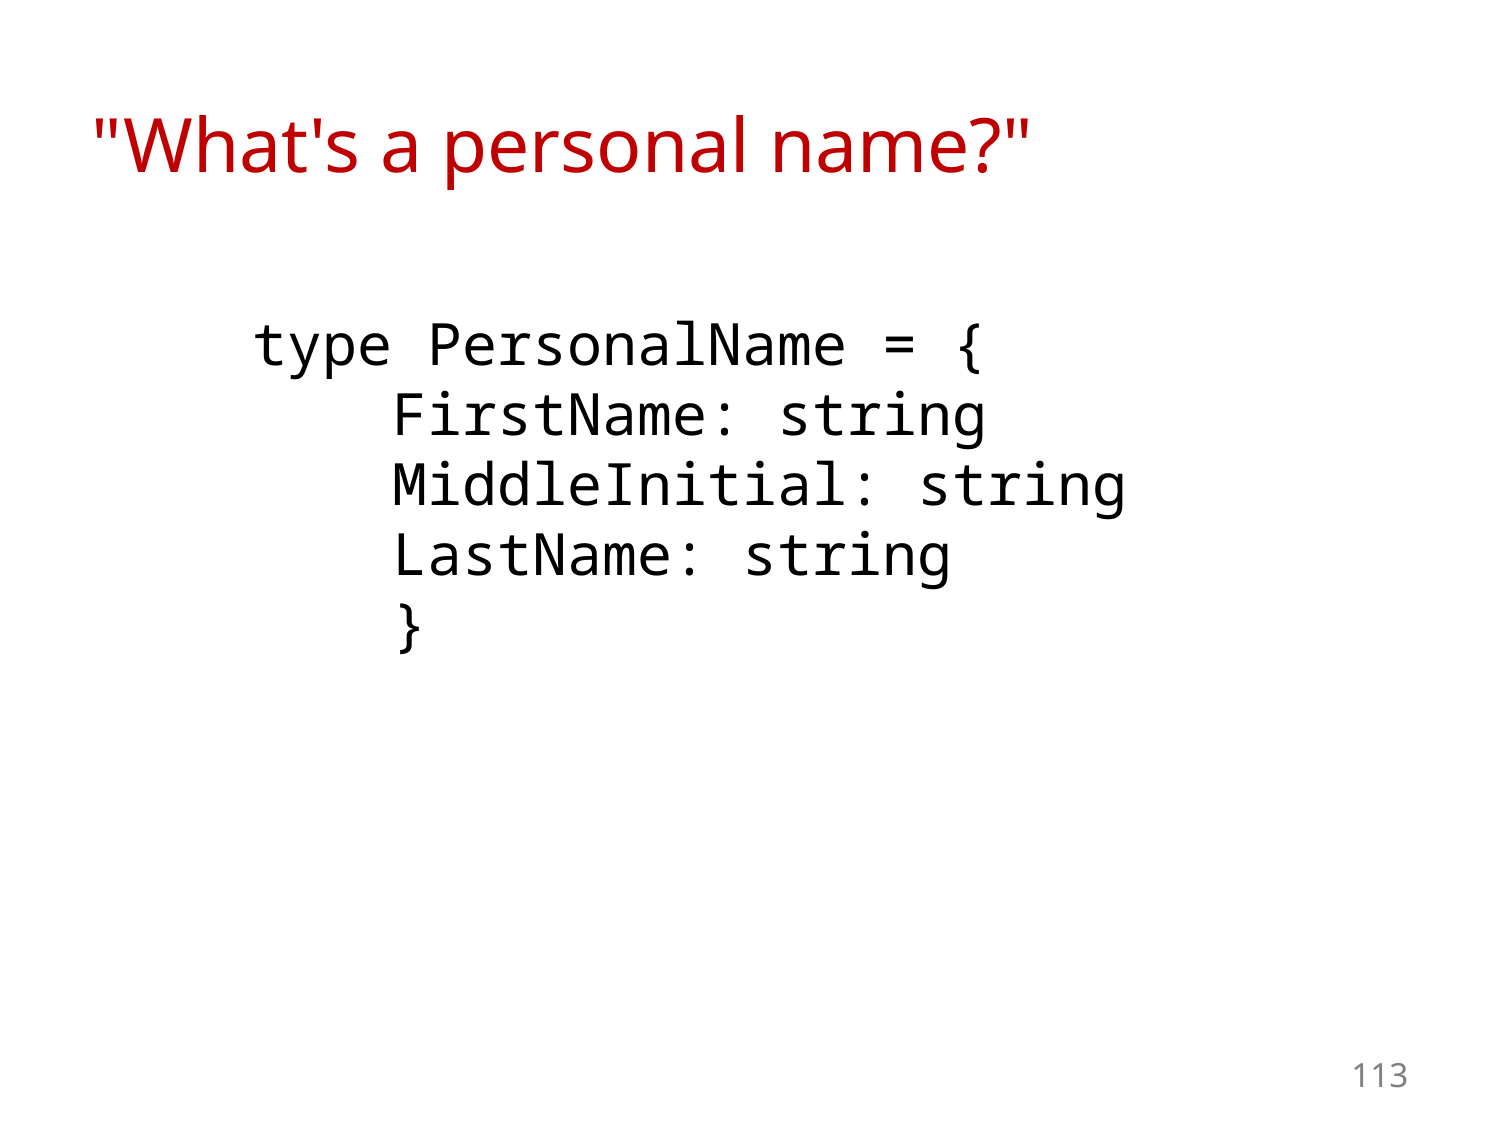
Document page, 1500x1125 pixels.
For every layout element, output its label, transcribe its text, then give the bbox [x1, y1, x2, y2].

text_box type PersonalName = { FirstName: string MiddleInitial: string LastName: string } [237, 299, 1263, 665]
text_box "What's a personal name?" [76, 89, 1471, 195]
